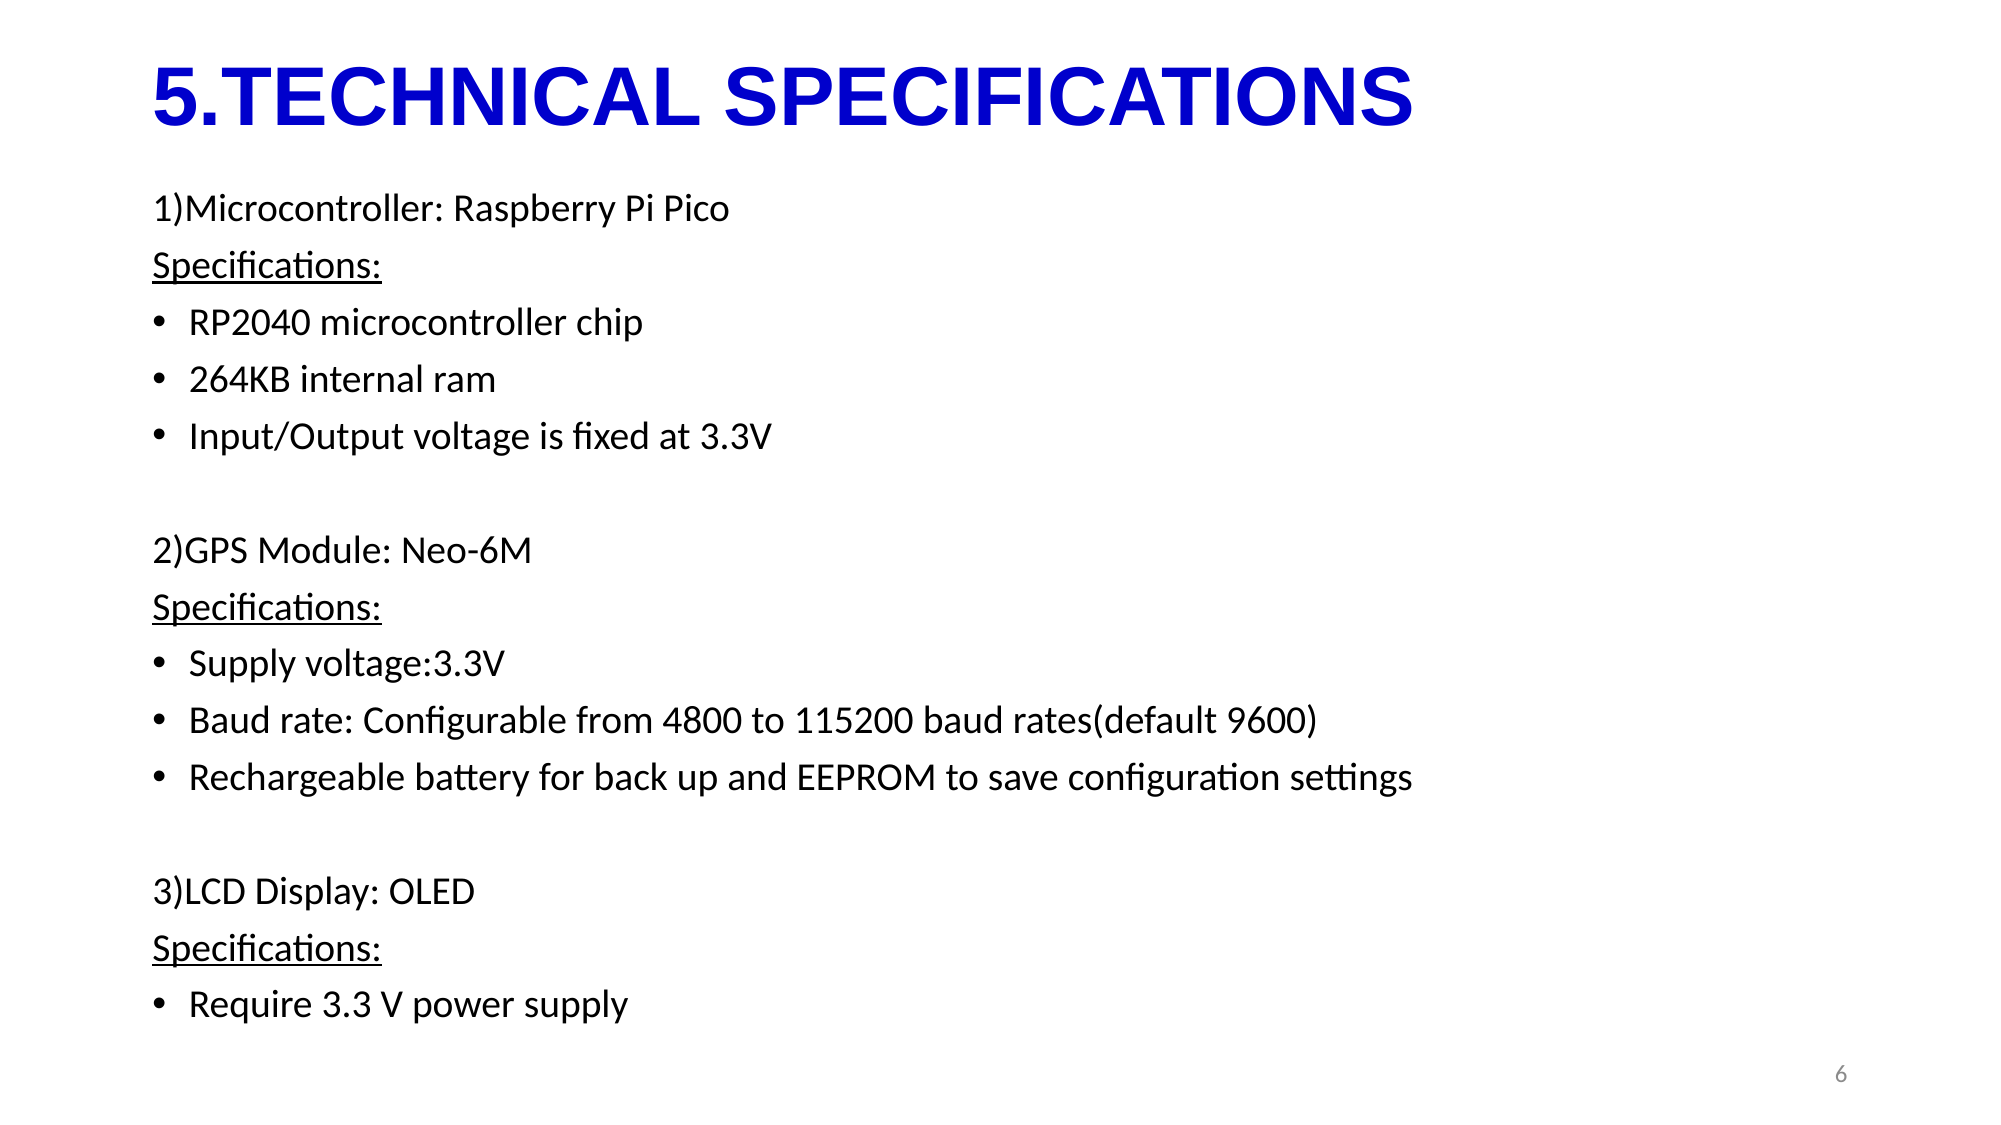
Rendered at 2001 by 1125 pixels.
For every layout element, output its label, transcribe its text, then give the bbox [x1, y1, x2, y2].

title 5.TECHNICAL SPECIFICATIONS [137, 36, 1863, 161]
slide_number 6 [1412, 1042, 1863, 1103]
list 1)Microcontroller: Raspberry Pi Pico Specifications: RP2040 microcontroller chip 264KB internal ram Input/Output voltage is fixed at 3.3V 2)GPS Module: Neo-6M Specifications: Supply voltage:3.3V Baud rate: Configurable from 4800 to 115200 baud rates(default 9600) Rechargeable battery for back up and EEPROM to save configuration settings 3)LCD Display: OLED Specifications: Require 3.3 V power supply [137, 180, 1863, 1103]
